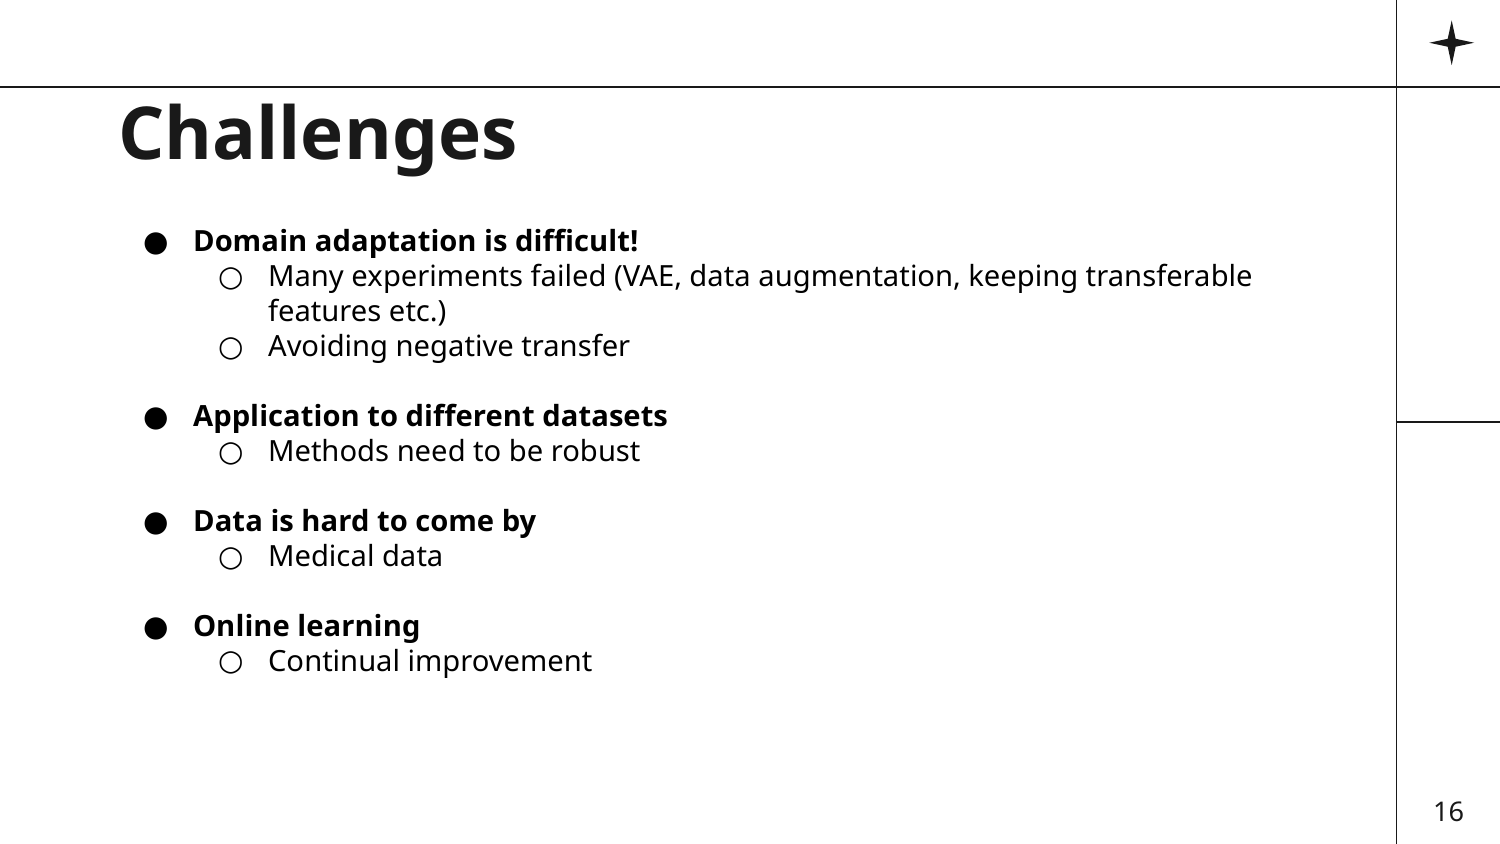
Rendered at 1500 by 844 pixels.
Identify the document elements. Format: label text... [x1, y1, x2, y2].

slide_number 16 [1403, 779, 1494, 844]
title Challenges [118, 86, 1382, 189]
list Domain adaptation is difficult! Many experiments failed (VAE, data augmentation, keeping transferable features etc.) Avoiding negative transfer Application to different datasets Methods need to be robust Data is hard to come by Medical data Online learning Continual improvement [118, 207, 1382, 756]
